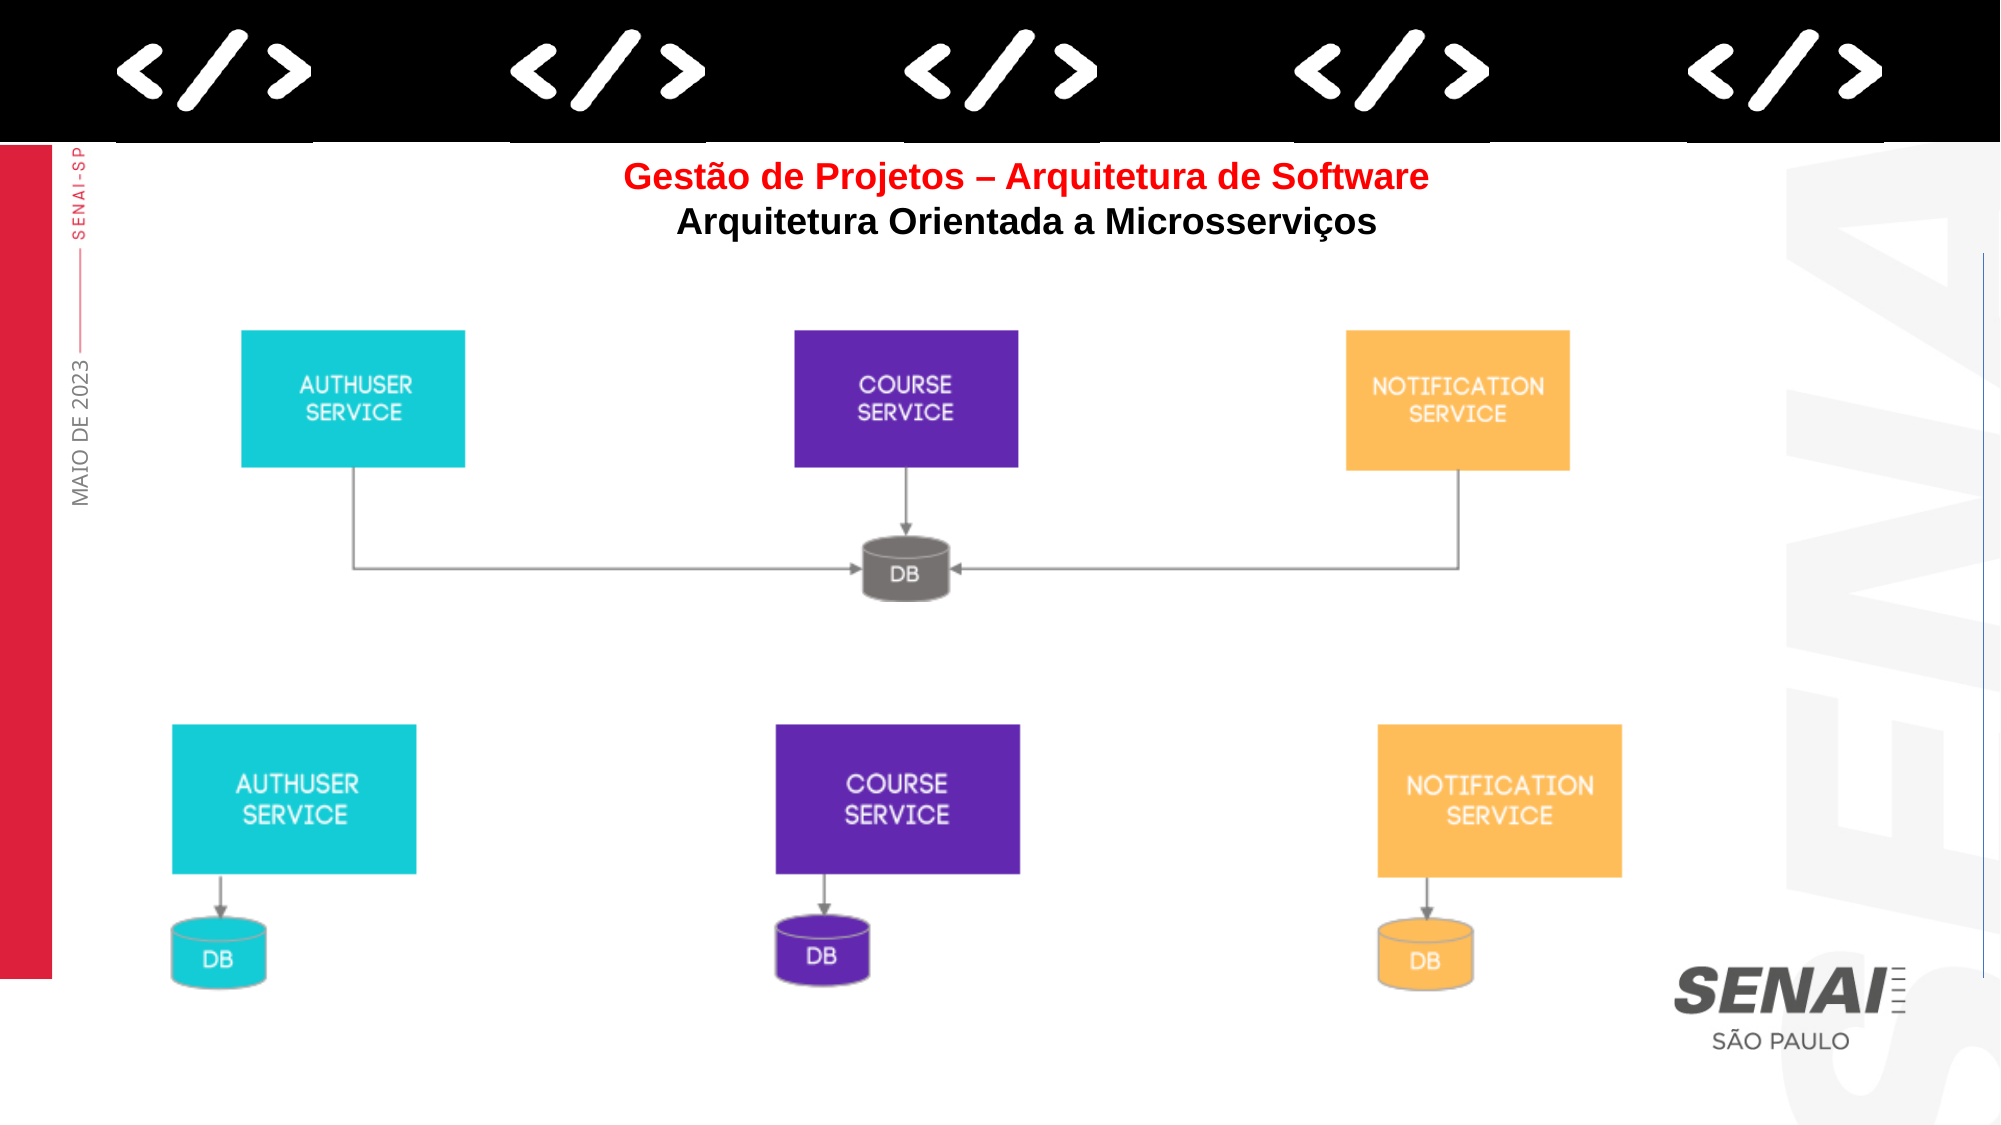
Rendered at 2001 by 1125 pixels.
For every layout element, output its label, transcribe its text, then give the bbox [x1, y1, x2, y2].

picture [0, 0, 2001, 1125]
text_box [98, 143, 1915, 1105]
picture [133, 680, 1674, 1026]
picture [175, 250, 1638, 602]
text_box Gestão de Projetos – Arquitetura de Software Arquitetura Orientada a Microsserviços [410, 144, 1643, 250]
list MAIO DE 2023 [61, 345, 98, 570]
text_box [0, 0, 2000, 143]
